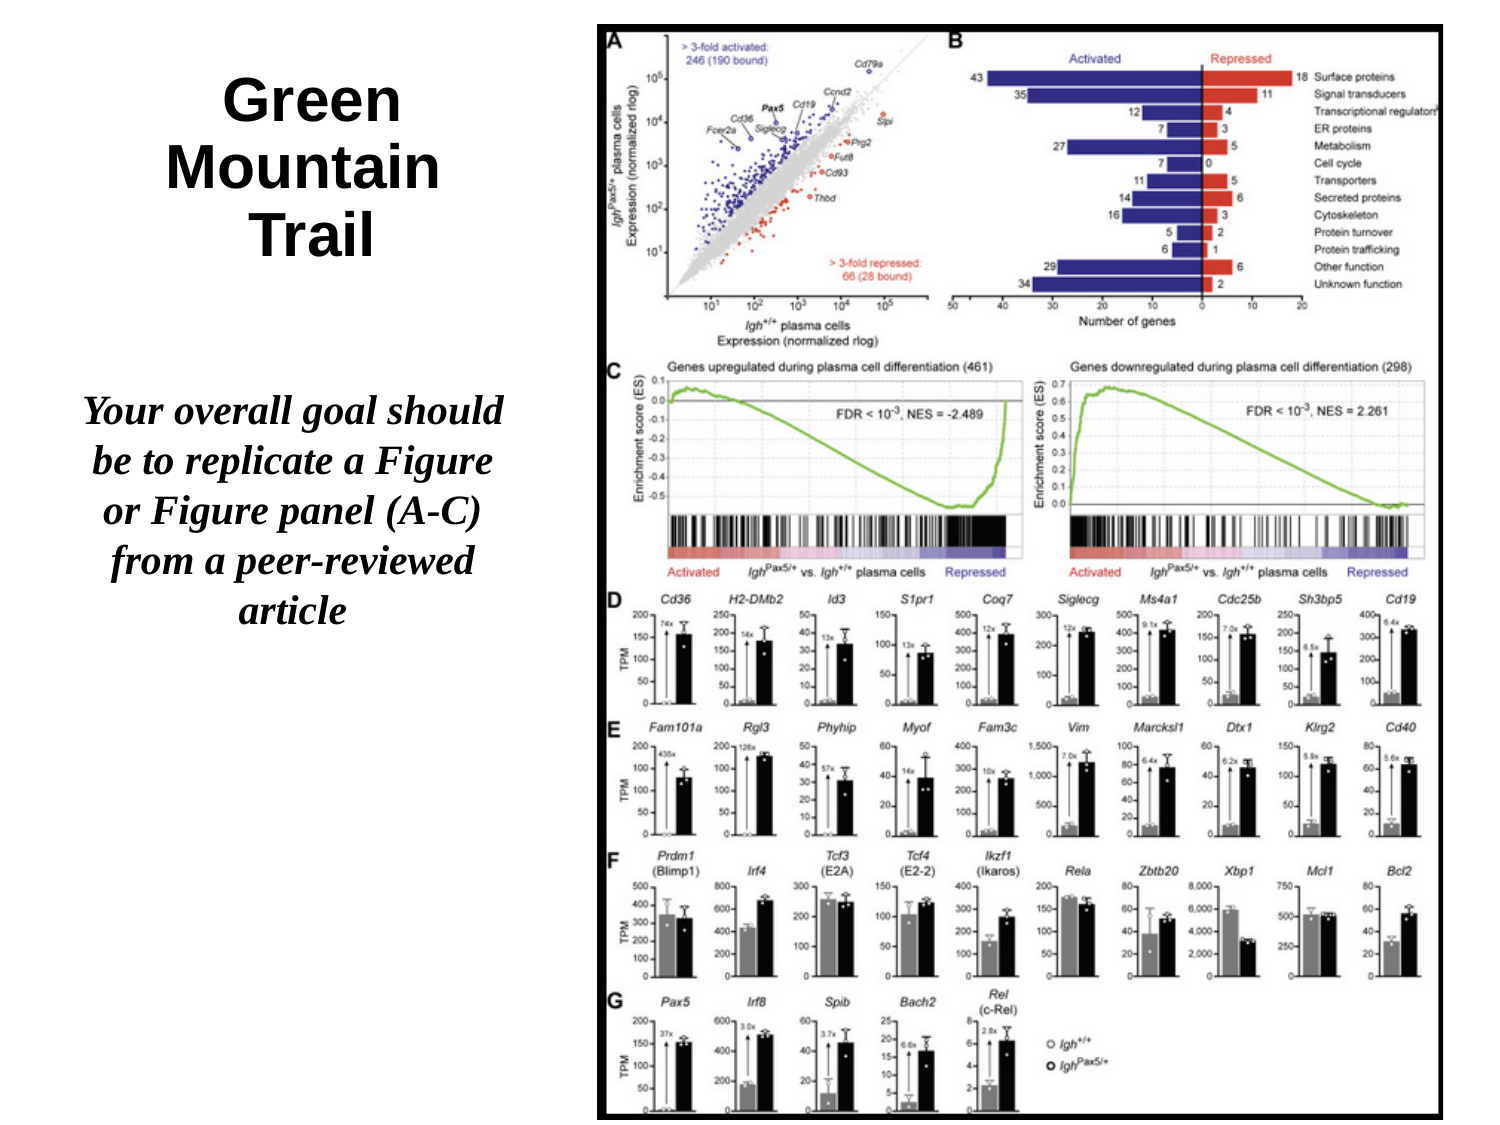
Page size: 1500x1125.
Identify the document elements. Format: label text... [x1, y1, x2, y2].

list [597, 24, 1444, 1120]
title Green Mountain Trail [103, 59, 522, 278]
text_box Your overall goal should be to replicate a Figure or Figure panel (A-C) from a peer-reviewed article [64, 375, 522, 641]
